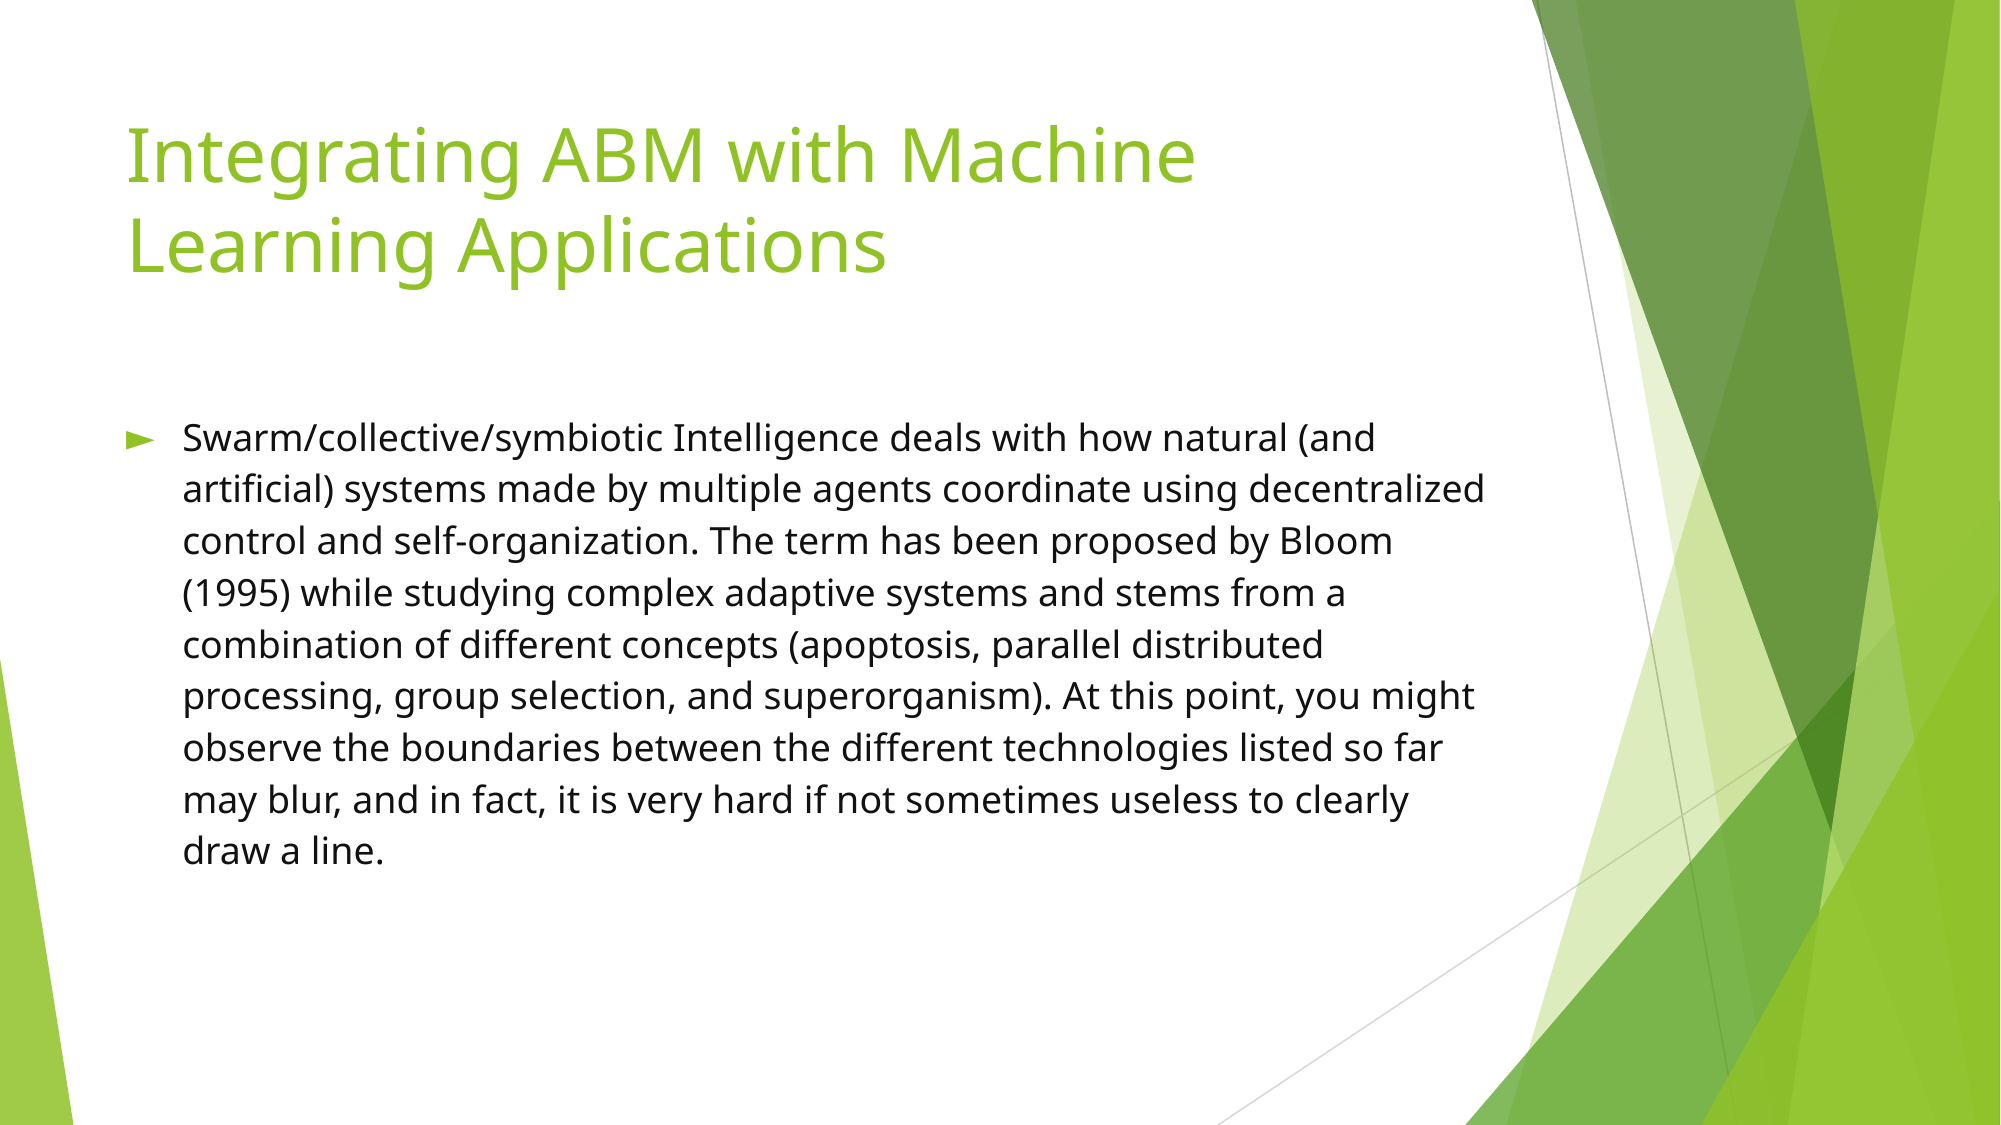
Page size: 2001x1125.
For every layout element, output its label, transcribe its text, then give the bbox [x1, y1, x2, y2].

title Integrating ABM with Machine Learning Applications [111, 99, 1522, 317]
list Swarm/collective/symbiotic Intelligence deals with how natural (and artificial) systems made by multiple agents coordinate using decentralized control and self-organization. The term has been proposed by Bloom (1995) while studying complex adaptive systems and stems from a combination of different concepts (apoptosis, parallel distributed processing, group selection, and superorganism). At this point, you might observe the boundaries between the different technologies listed so far may blur, and in fact, it is very hard if not sometimes useless to clearly draw a line. [111, 354, 1522, 992]
